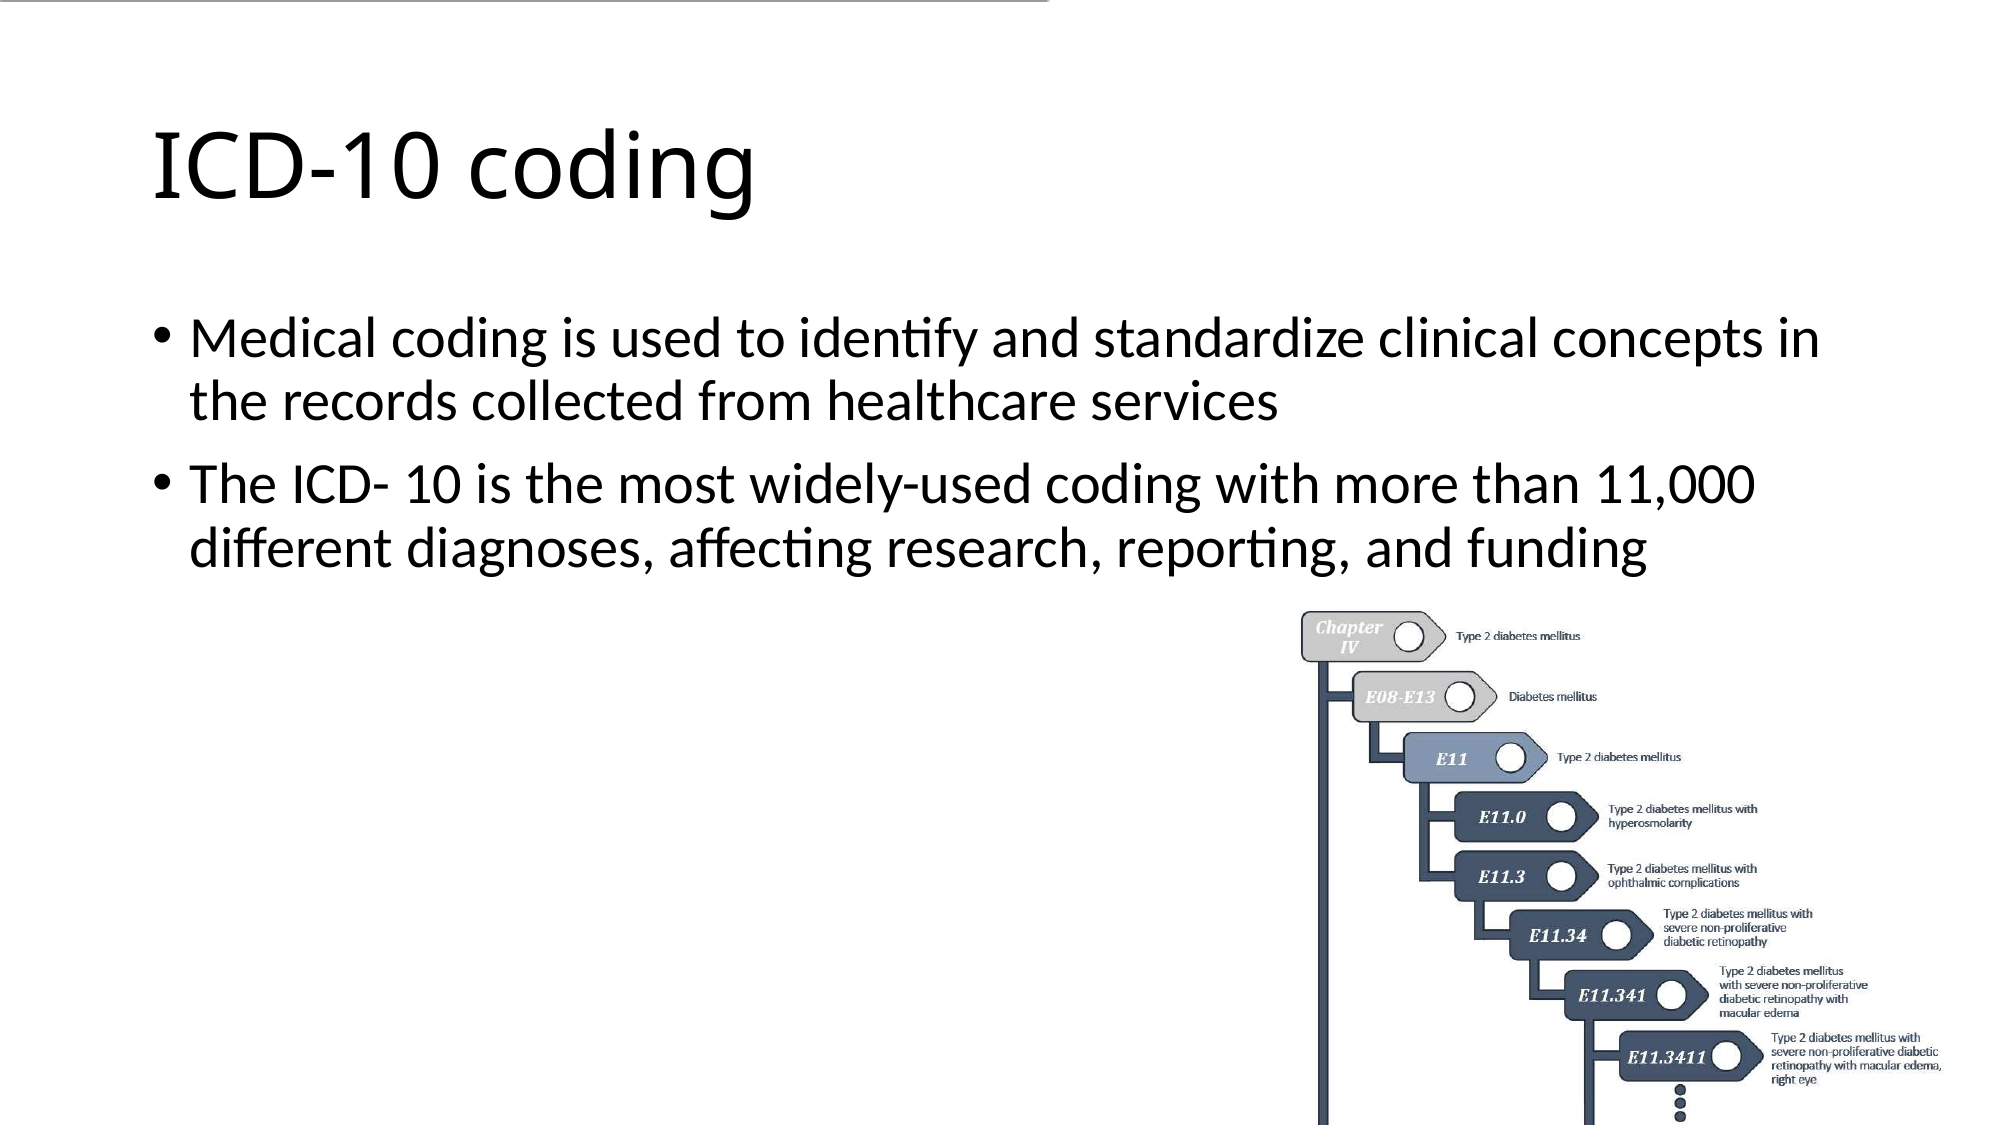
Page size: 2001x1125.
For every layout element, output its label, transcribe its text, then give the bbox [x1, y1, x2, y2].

list Medical coding is used to identify and standardize clinical concepts in the records collected from healthcare services The ICD- 10 is the most widely-used coding with more than 11,000 different diagnoses, affecting research, reporting, and funding [137, 299, 1863, 1014]
picture [1299, 609, 1944, 1125]
title ICD-10 coding [137, 59, 1863, 278]
